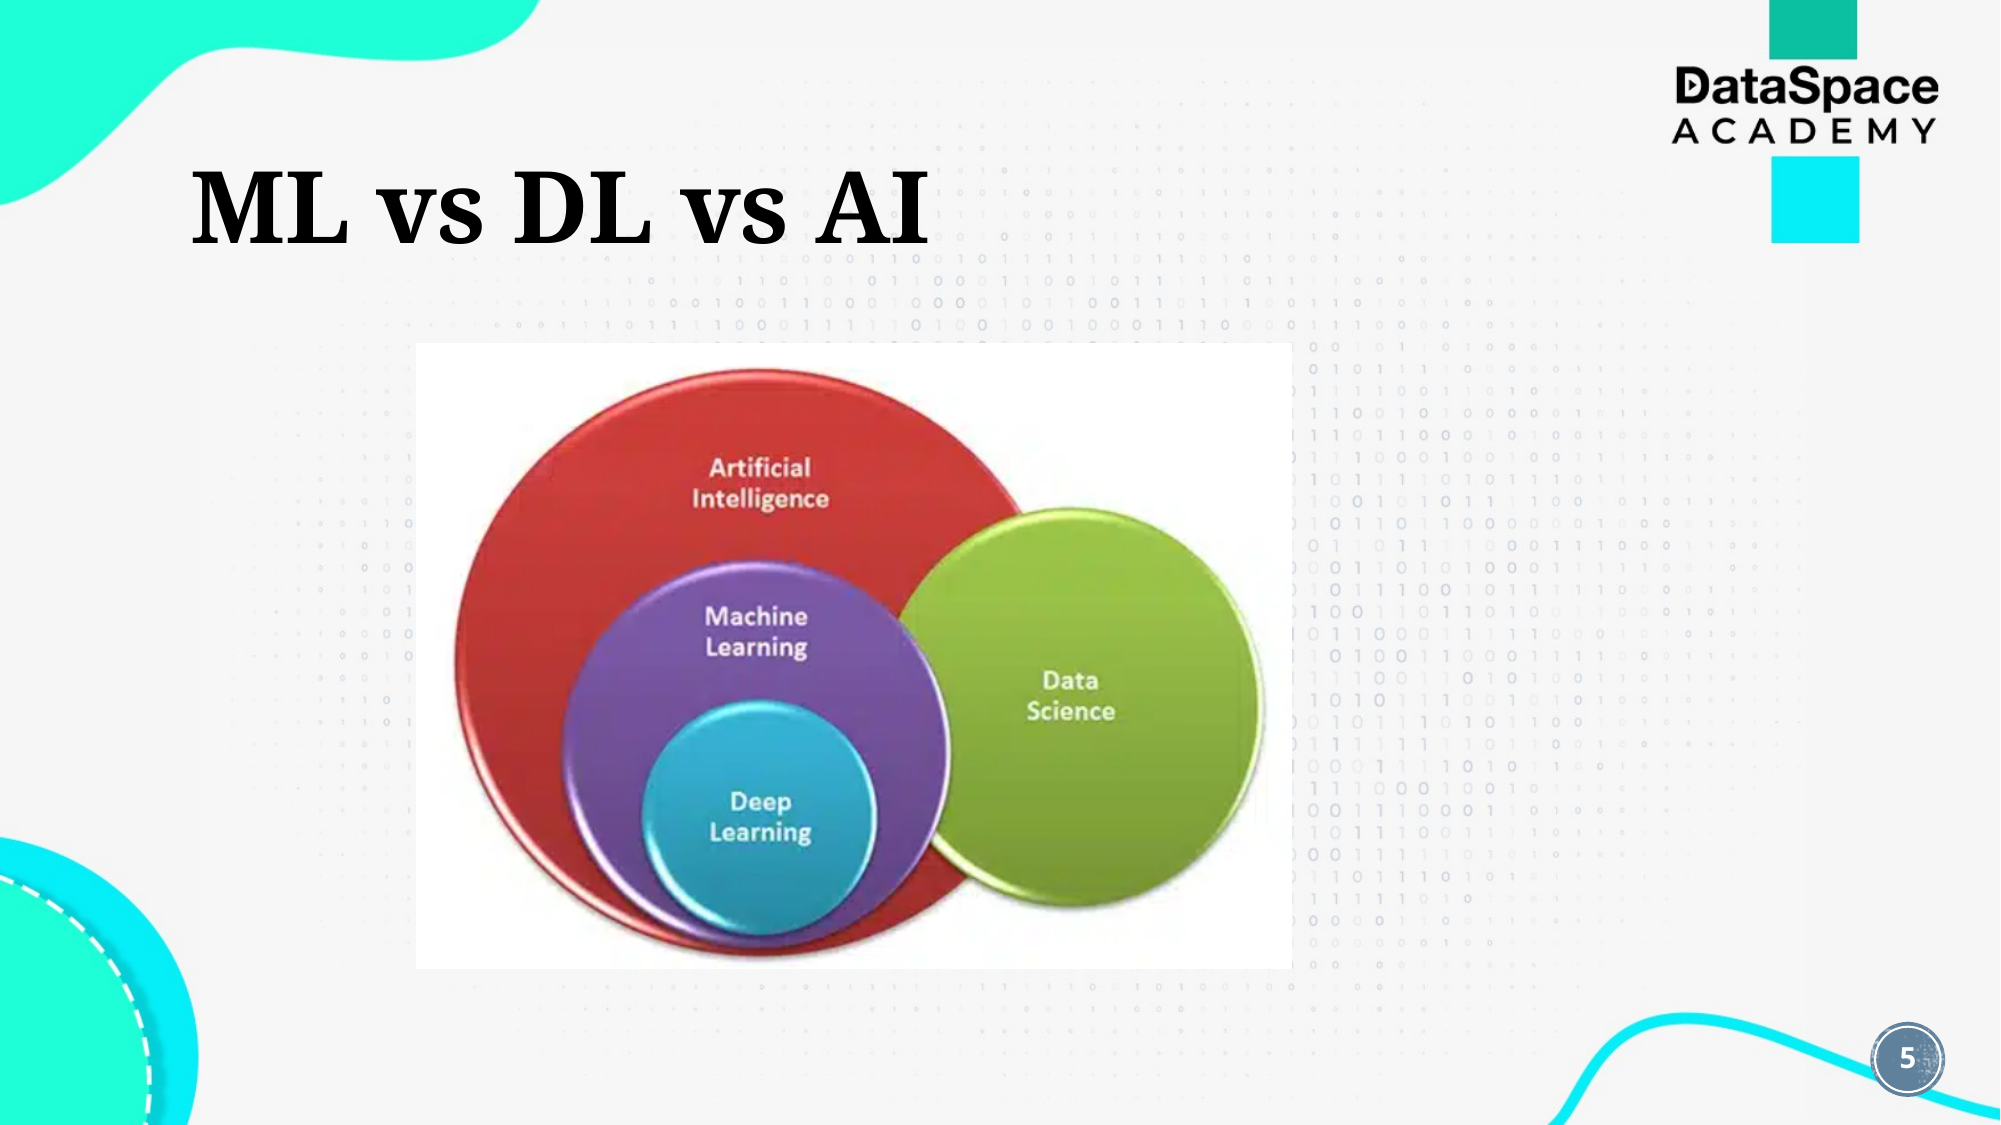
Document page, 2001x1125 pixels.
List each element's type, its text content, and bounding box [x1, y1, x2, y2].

picture [0, 0, 2001, 1125]
title ML vs DL vs AI [175, 79, 1826, 344]
slide_number 5 [1855, 1028, 1961, 1089]
